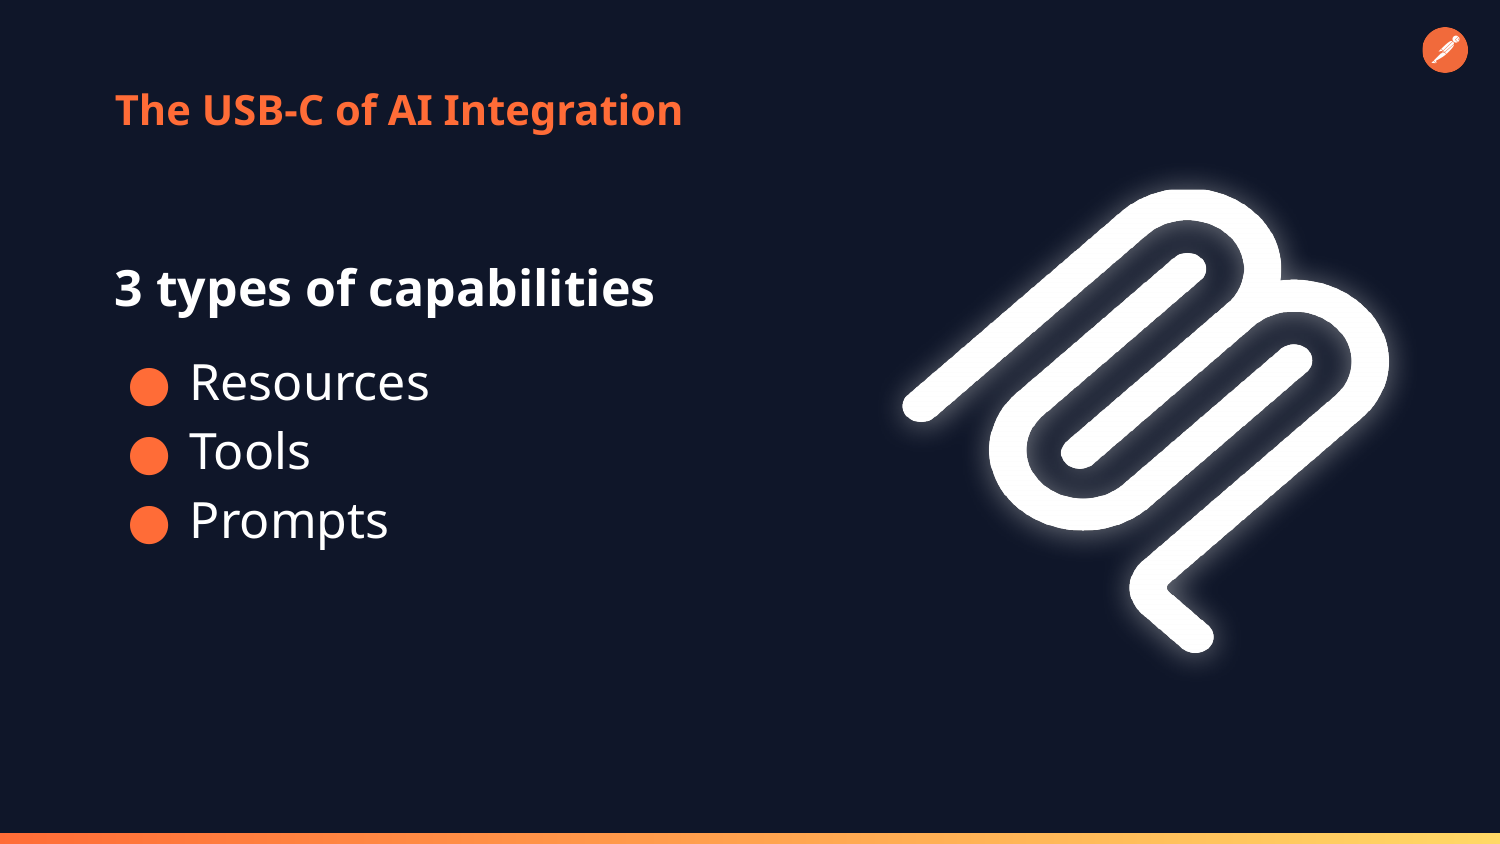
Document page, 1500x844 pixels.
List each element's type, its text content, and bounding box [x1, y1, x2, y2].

picture [1422, 27, 1472, 73]
list 3 types of capabilities Resources Tools Prompts [99, 232, 851, 627]
picture [880, 189, 1411, 655]
title The USB-C of AI Integration [99, 68, 1053, 163]
